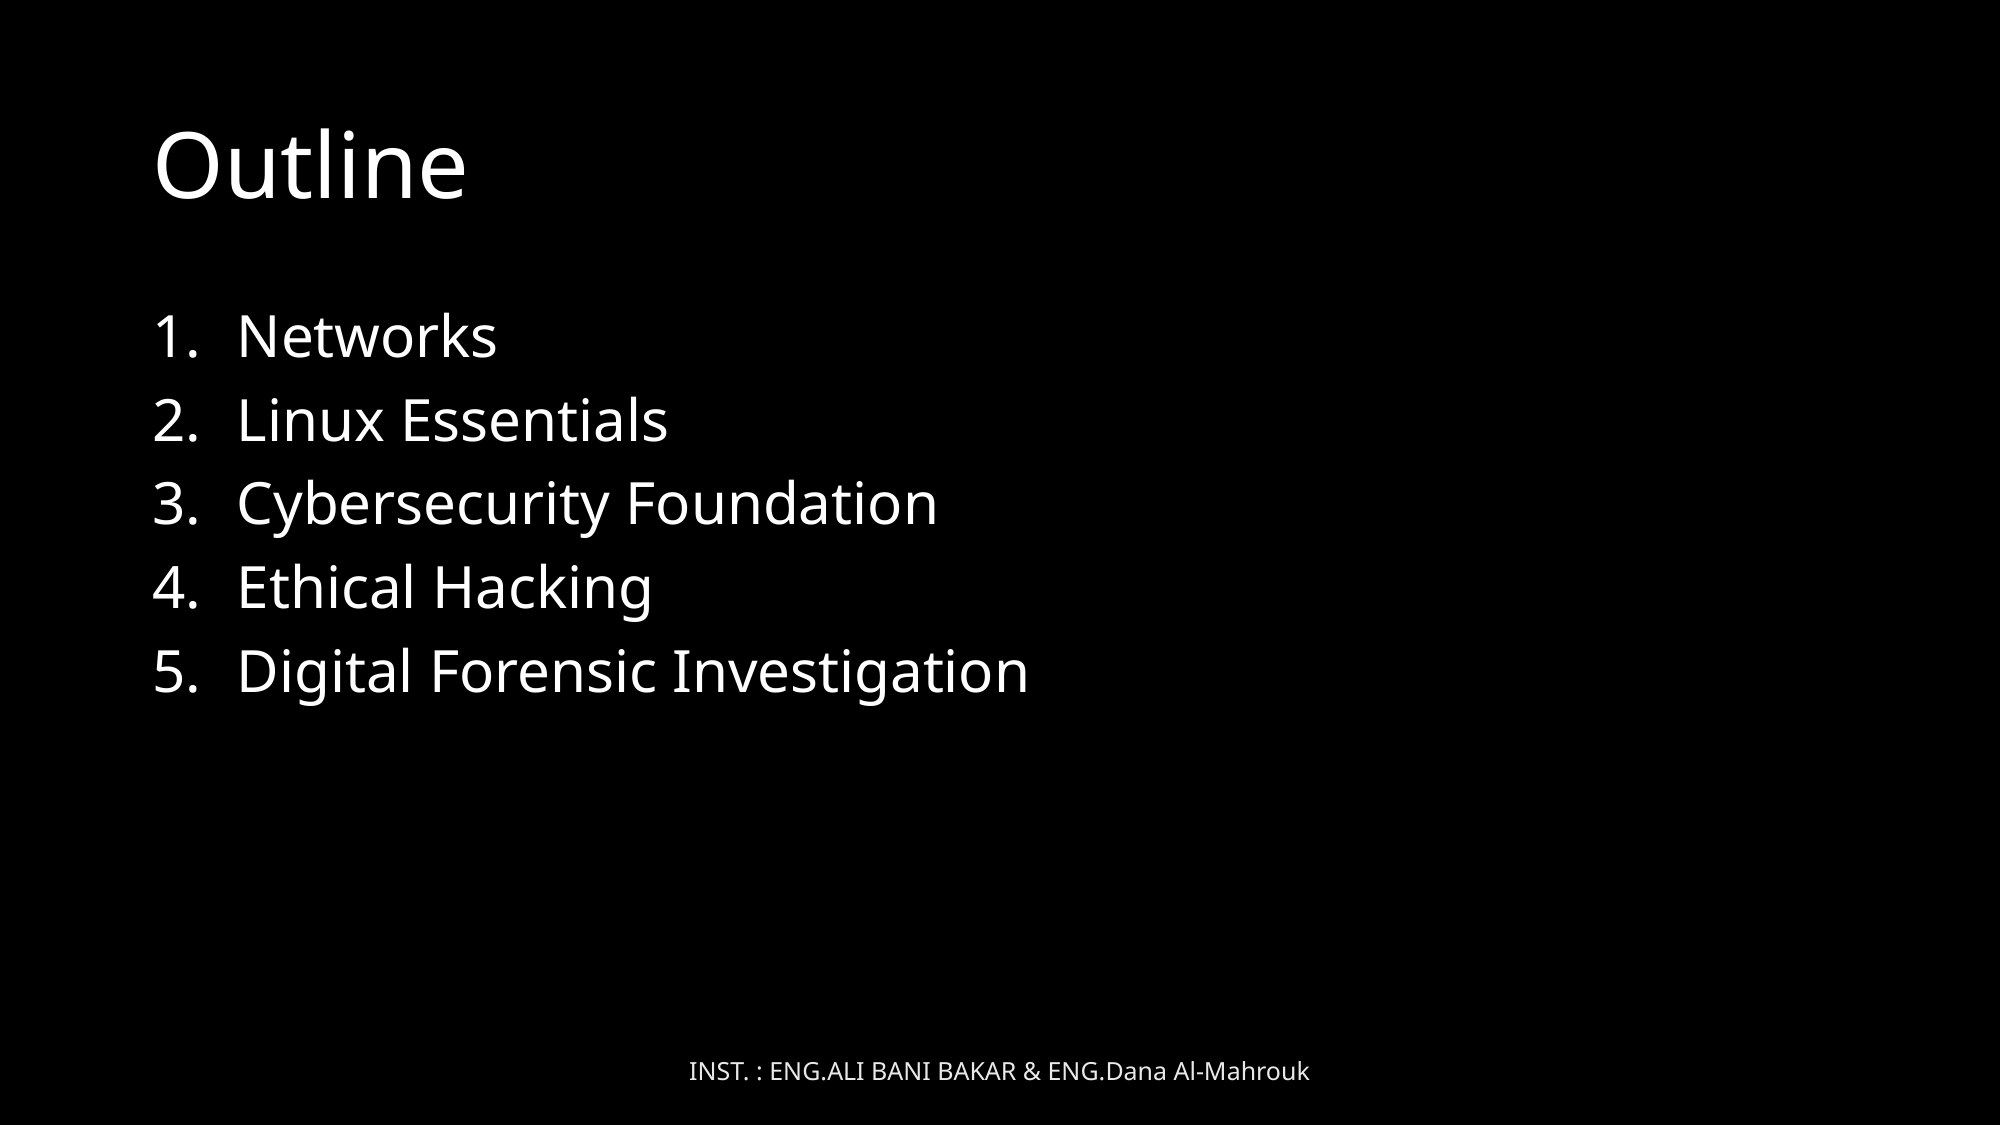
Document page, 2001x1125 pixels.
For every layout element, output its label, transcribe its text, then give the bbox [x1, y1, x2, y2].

title Outline [137, 59, 1863, 278]
list Networks Linux Essentials Cybersecurity Foundation Ethical Hacking Digital Forensic Investigation [137, 299, 1863, 1014]
footer INST. : ENG.ALI BANI BAKAR & ENG.Dana Al-Mahrouk [662, 1042, 1338, 1103]
